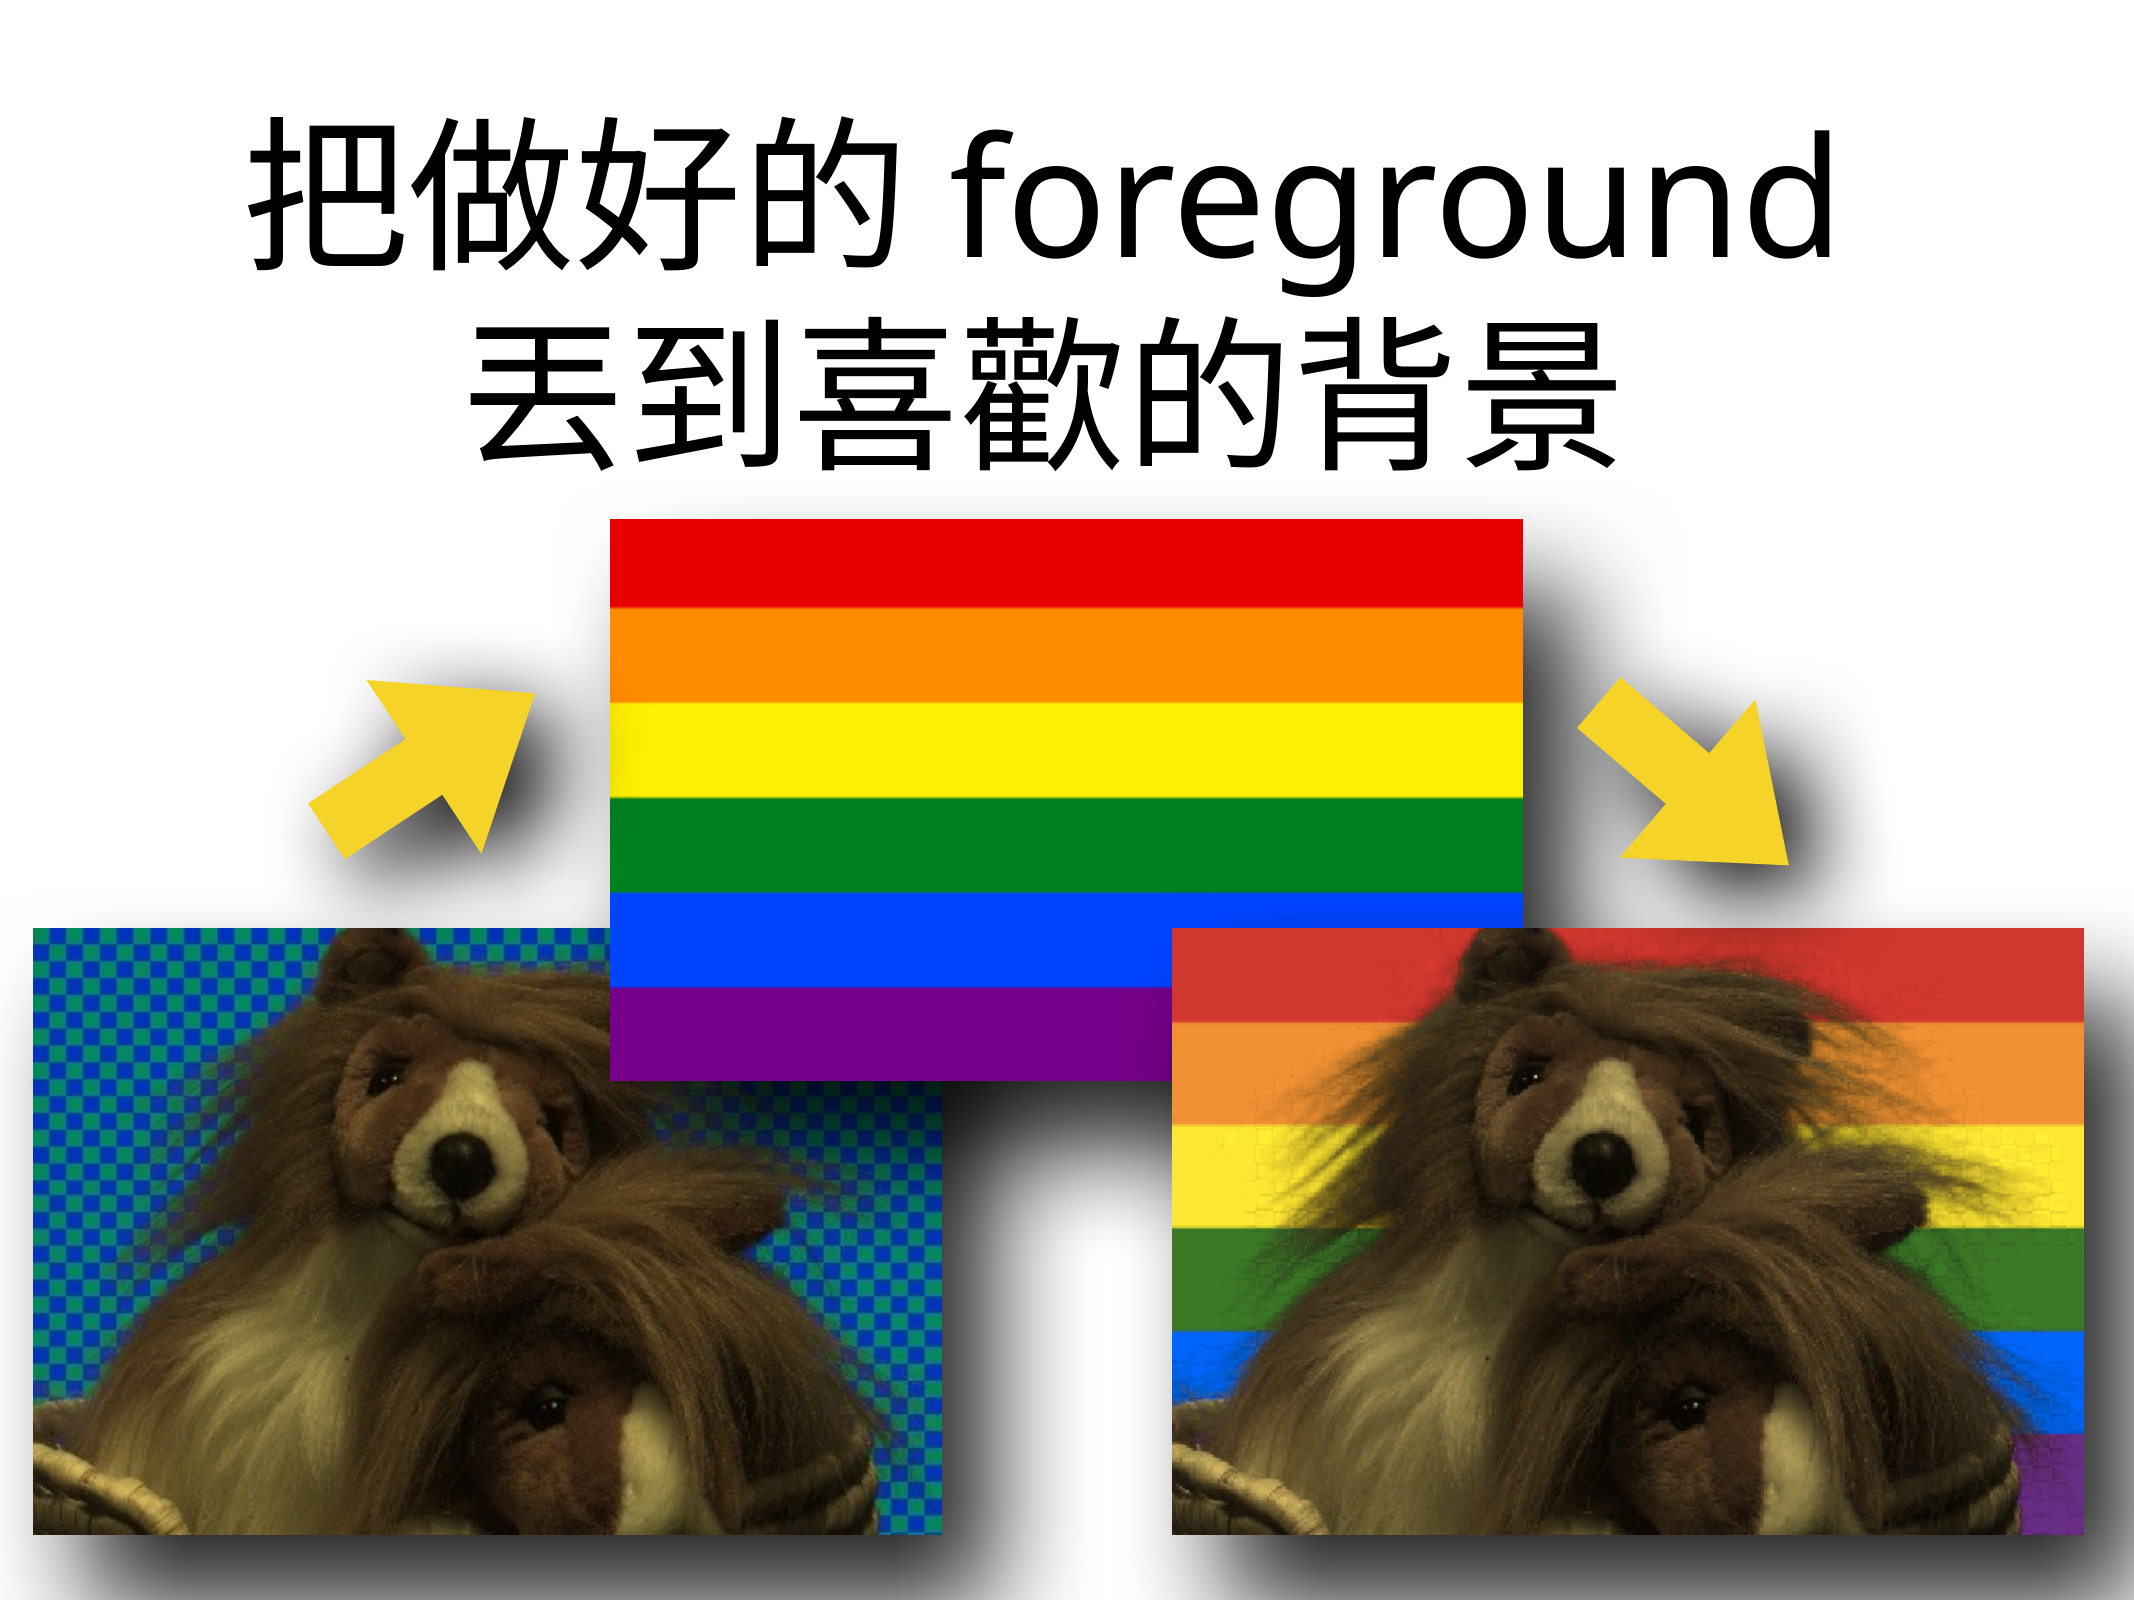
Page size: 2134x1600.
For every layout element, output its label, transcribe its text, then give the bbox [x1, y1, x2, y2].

picture [926, 1165, 942, 1179]
picture [33, 894, 2084, 1535]
picture [118, 928, 132, 943]
picture [33, 1013, 65, 1061]
text_box [308, 680, 536, 860]
text_box [1577, 677, 1789, 866]
picture [219, 928, 233, 943]
title 把做好的foreground 丟到喜歡的背景 [132, 23, 1955, 559]
picture [610, 519, 1524, 891]
